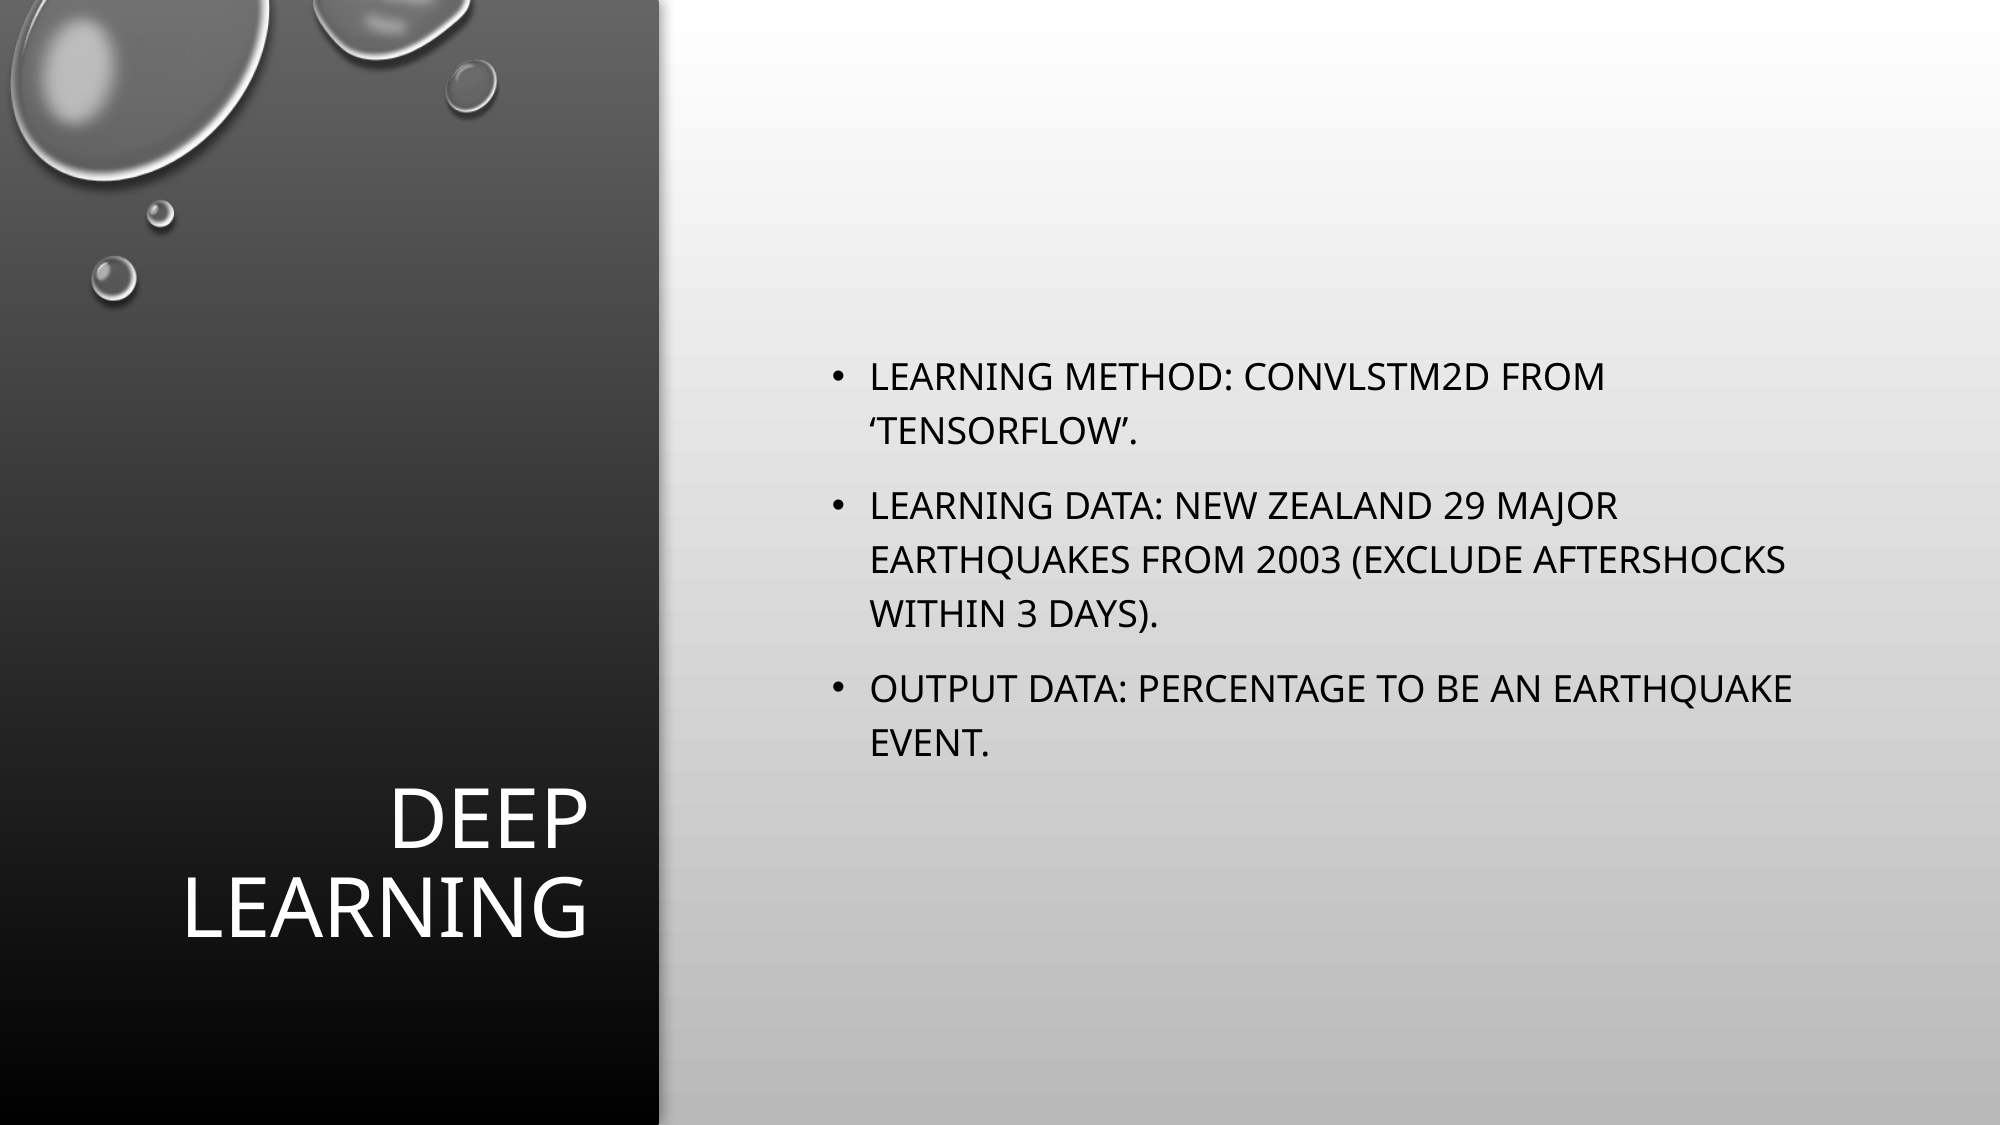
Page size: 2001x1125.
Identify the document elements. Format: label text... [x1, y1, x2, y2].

text_box [0, 0, 660, 1125]
text_box [671, 0, 2000, 1125]
list Learning Method: Convlstm2d from ‘tensorflow’. learning data: new Zealand 29 major earthquakes from 2003 (exclude aftershocks within 3 days). Output data: percentage to be an earthquake event. [816, 157, 1842, 950]
title Deep learning [157, 157, 606, 964]
picture [0, 0, 546, 361]
